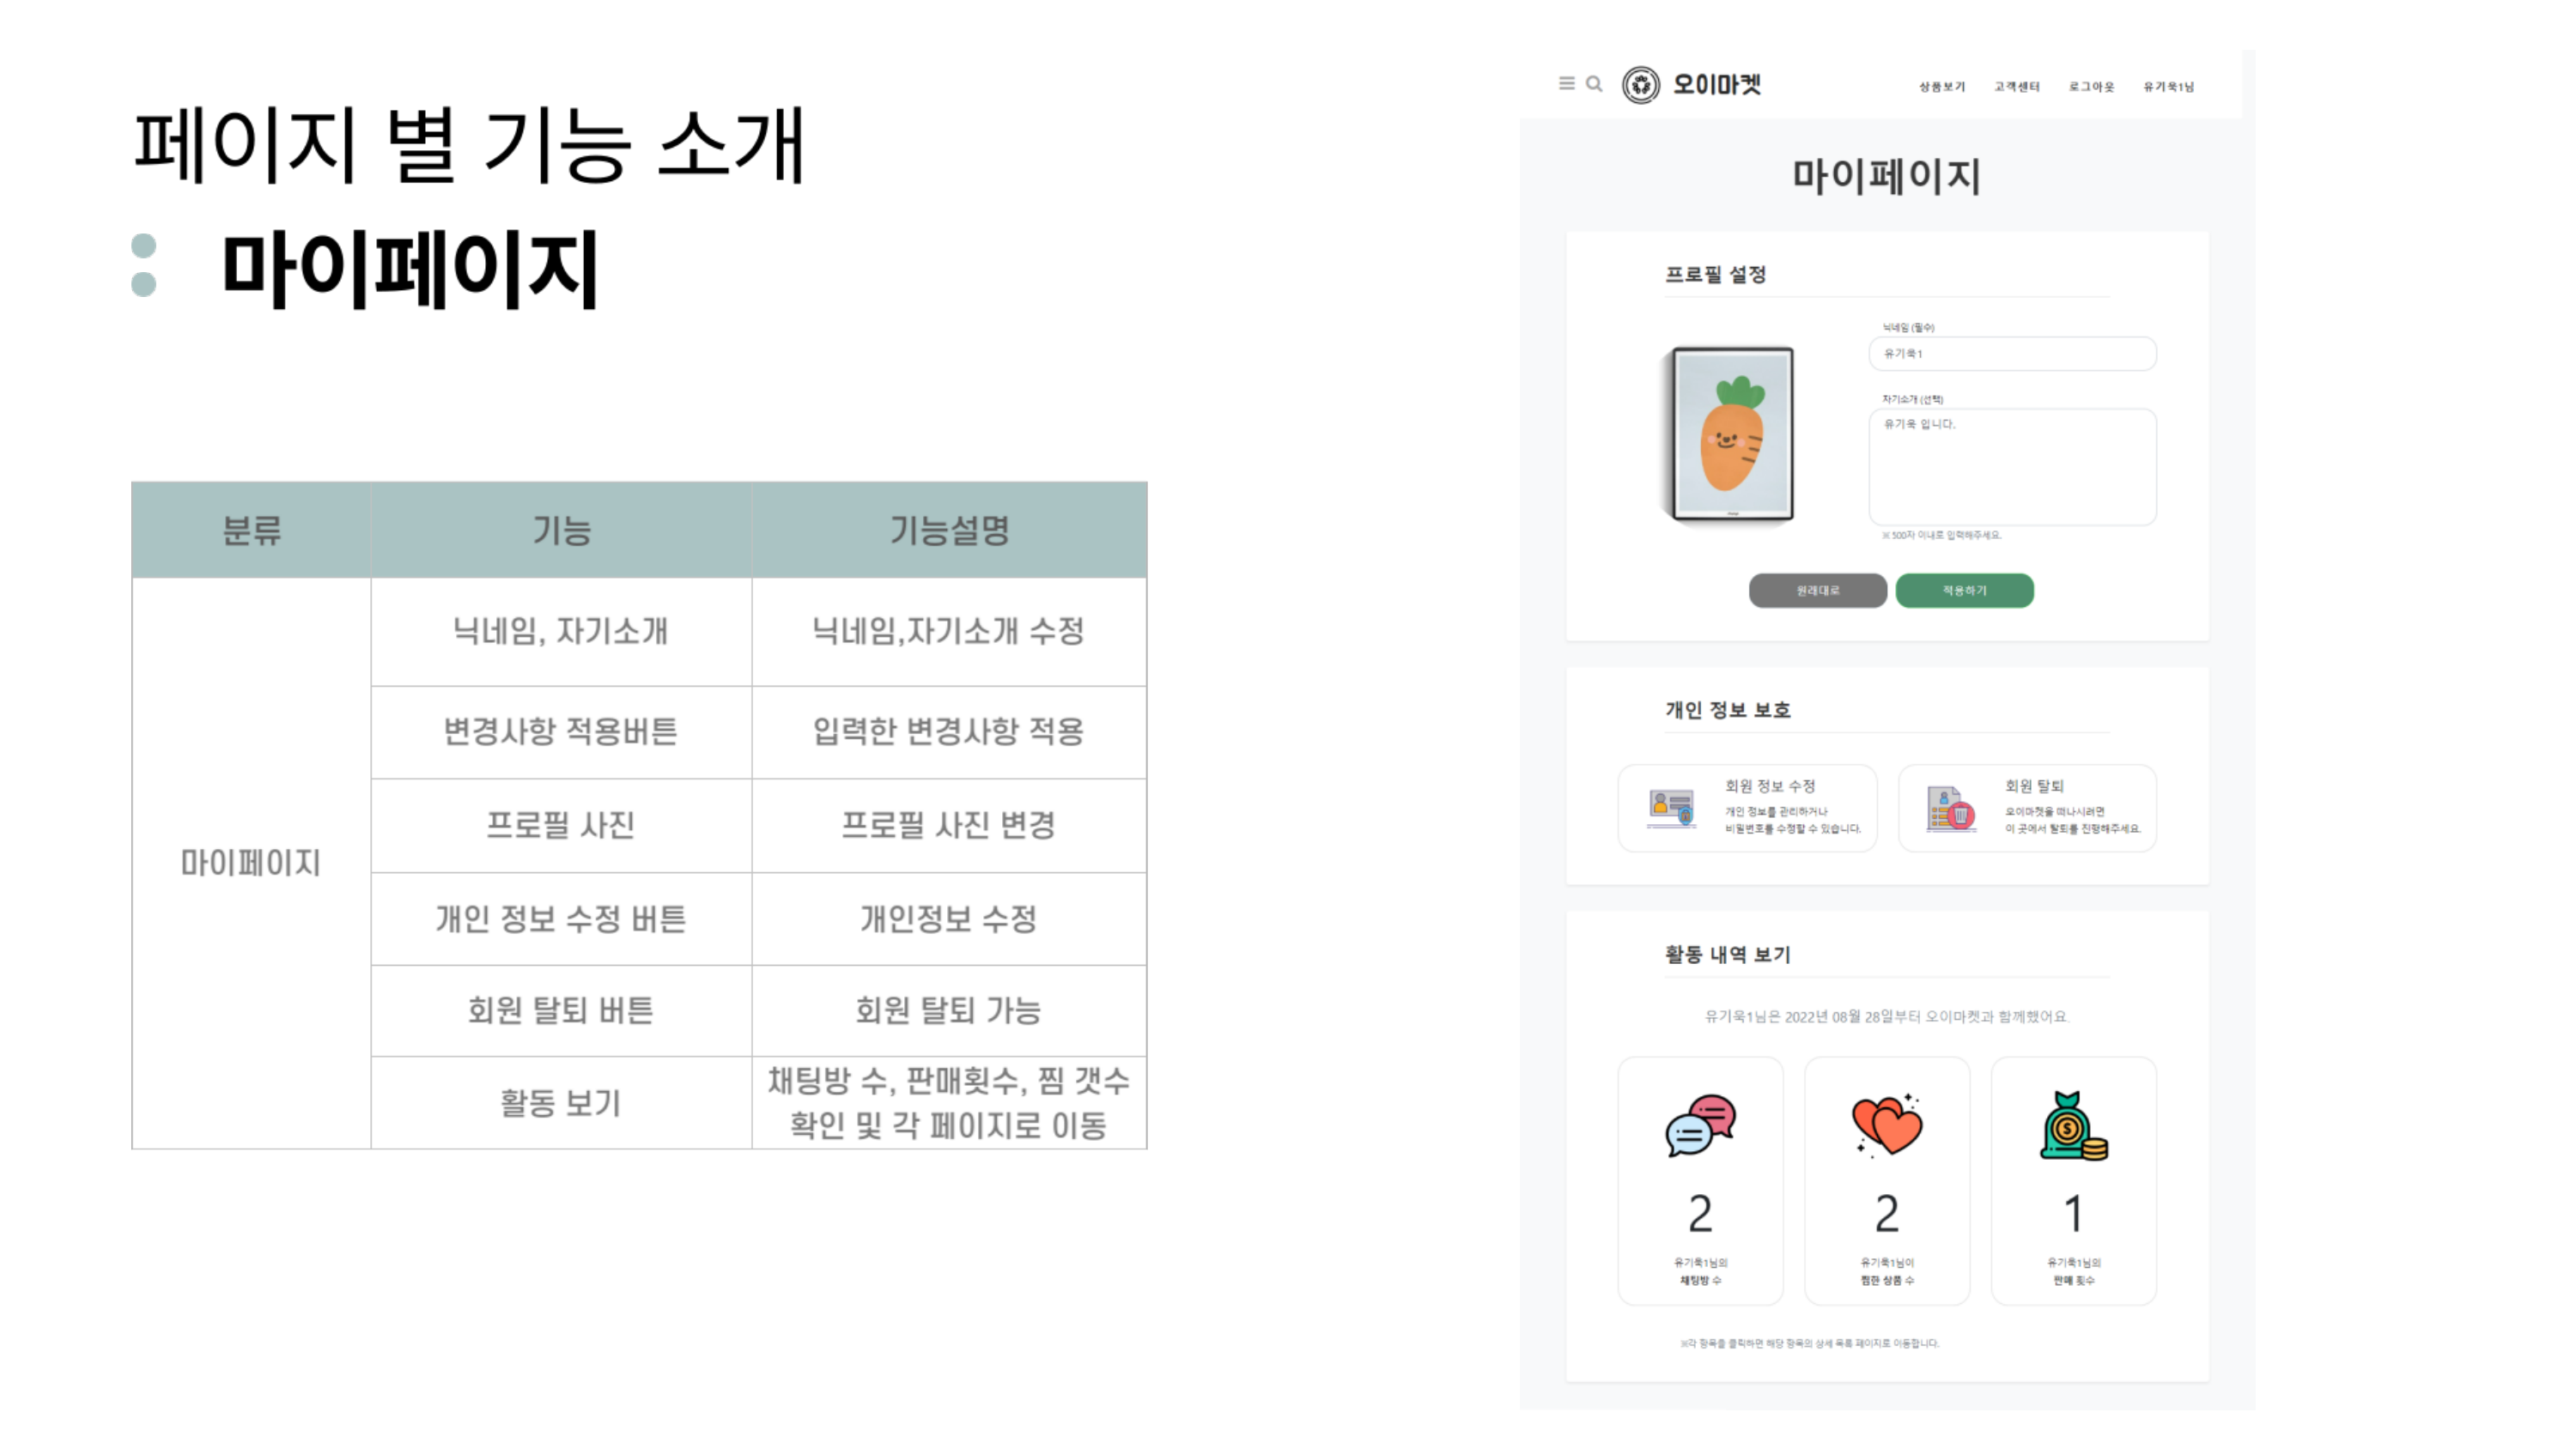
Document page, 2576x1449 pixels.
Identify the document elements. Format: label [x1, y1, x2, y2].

text_box [131, 233, 157, 297]
picture [0, 73, 1655, 1449]
text_box [1520, 49, 2256, 1410]
